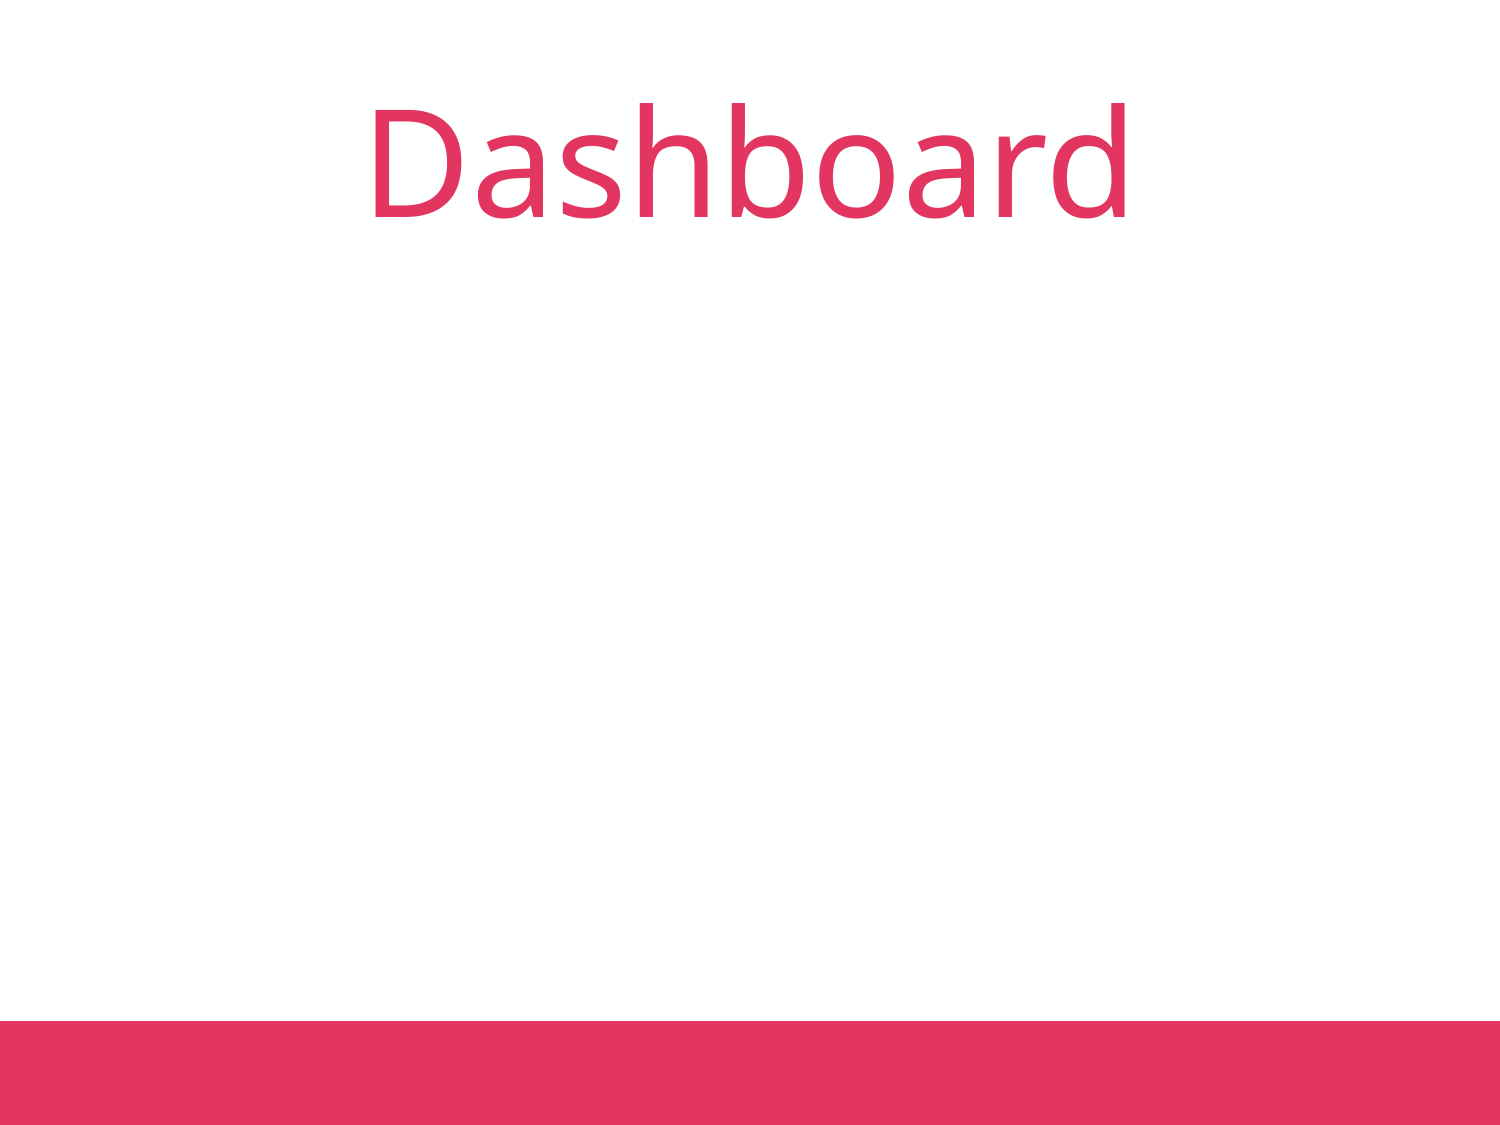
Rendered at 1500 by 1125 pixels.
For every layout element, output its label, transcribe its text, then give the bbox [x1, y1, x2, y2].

title Dashboard [103, 59, 1397, 278]
